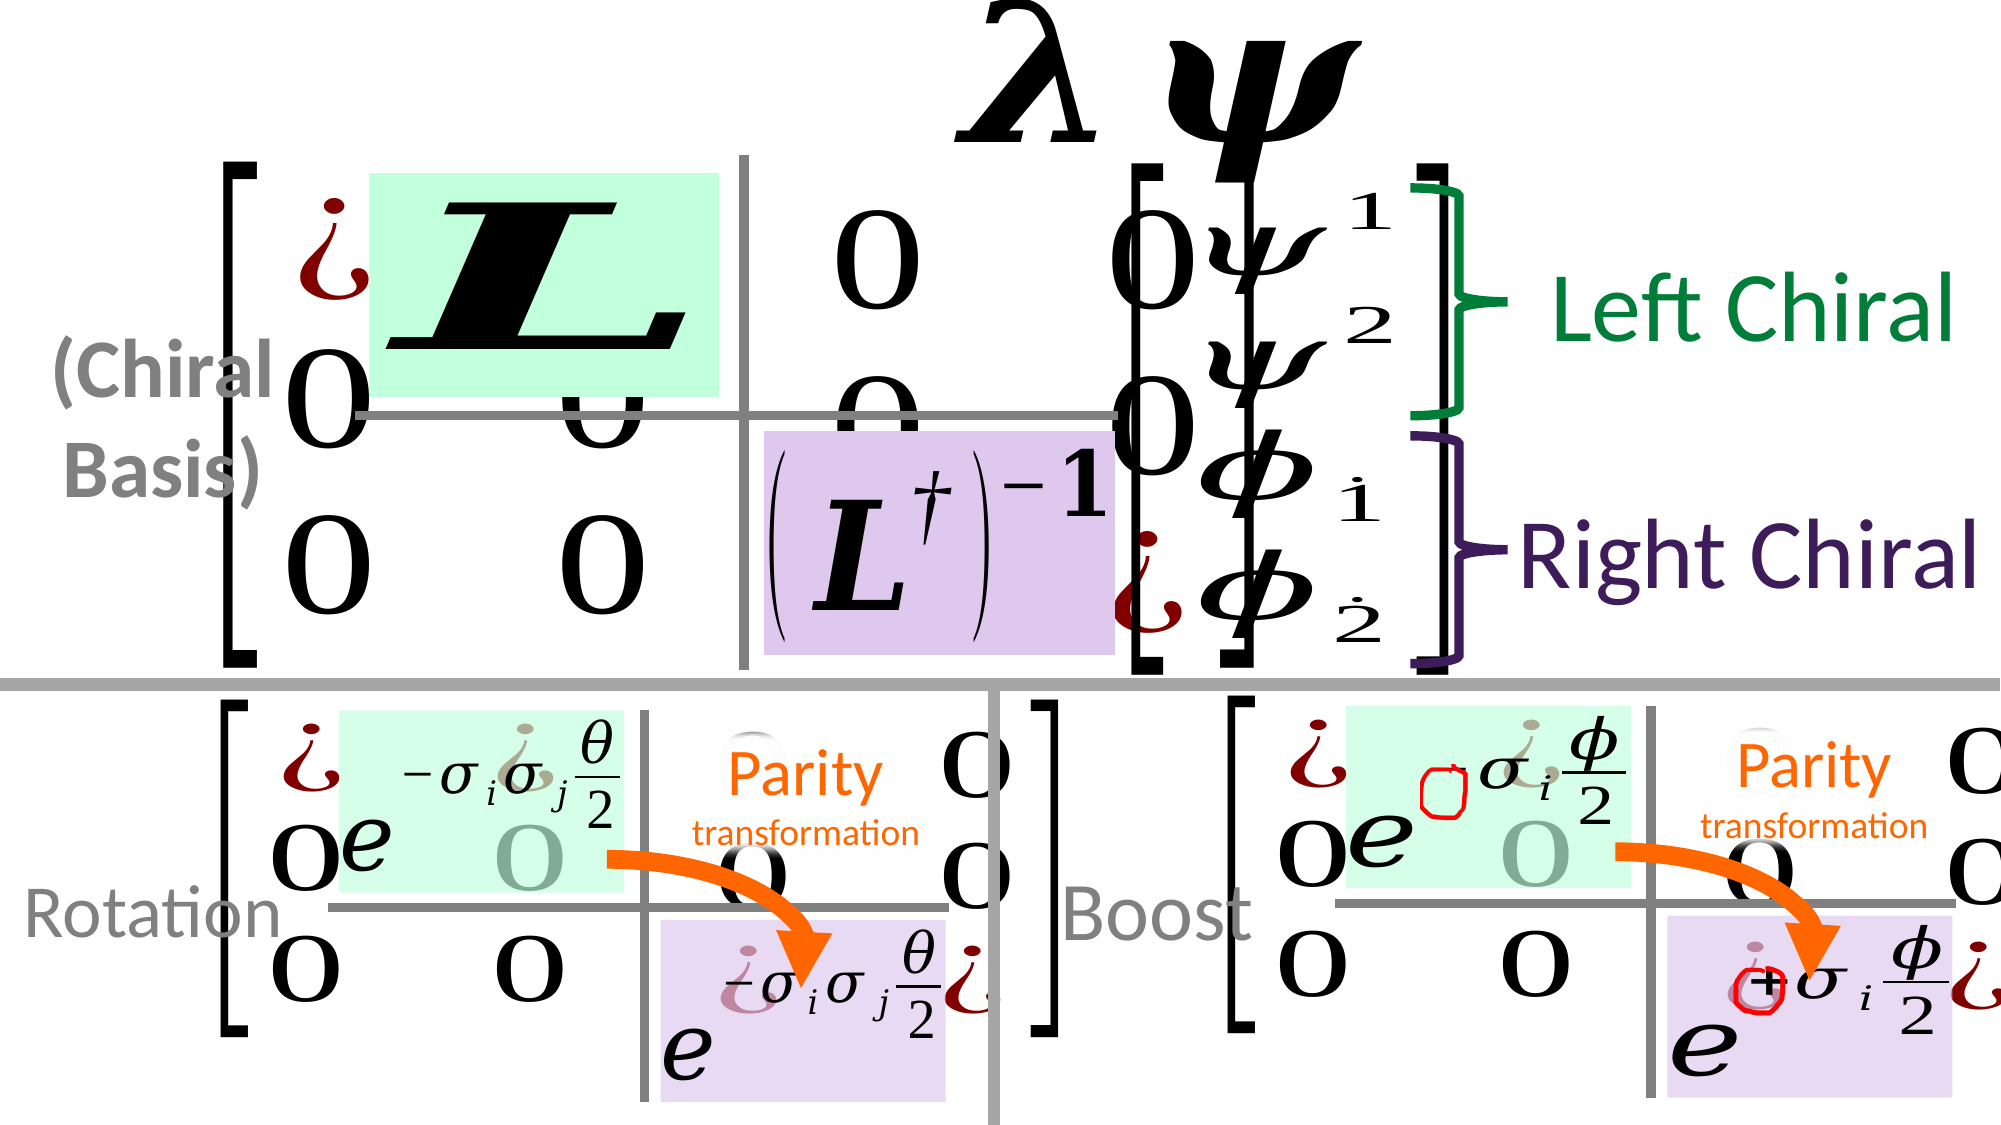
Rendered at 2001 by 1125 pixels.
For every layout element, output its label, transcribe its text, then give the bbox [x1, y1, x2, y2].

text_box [209, 151, 1274, 673]
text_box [403, 720, 937, 1058]
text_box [1412, 713, 1945, 1051]
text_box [209, 692, 993, 1103]
text_box Rotation [0, 854, 209, 960]
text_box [1410, 435, 2000, 664]
text_box Boost [1076, 849, 1216, 965]
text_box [1216, 688, 2000, 1098]
text_box (Chiral Basis) [19, 307, 209, 522]
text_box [995, 692, 1076, 1103]
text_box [1410, 187, 2000, 416]
